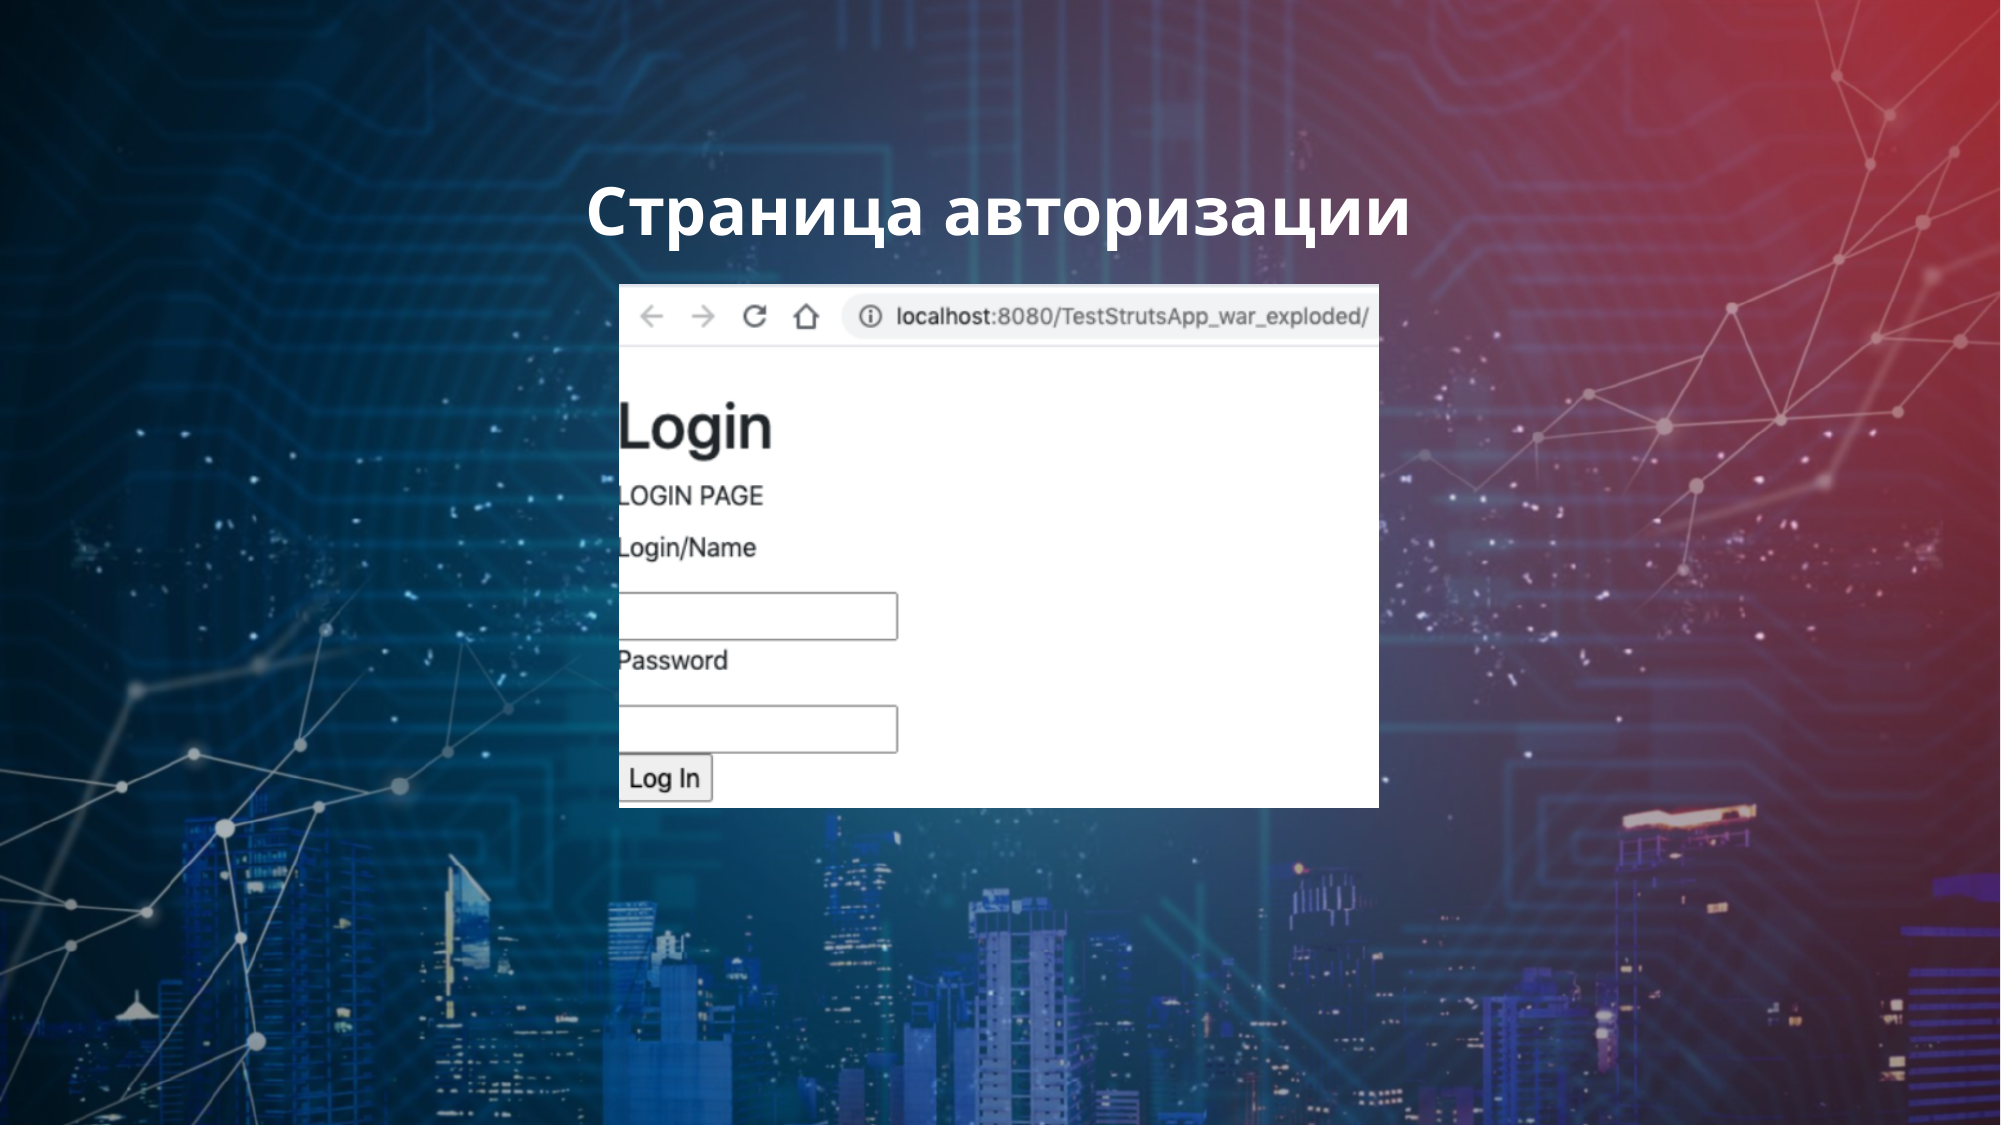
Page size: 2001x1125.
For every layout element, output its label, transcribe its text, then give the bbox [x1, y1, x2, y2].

picture [0, 0, 2001, 1125]
title Страница авторизации [149, 99, 1849, 318]
